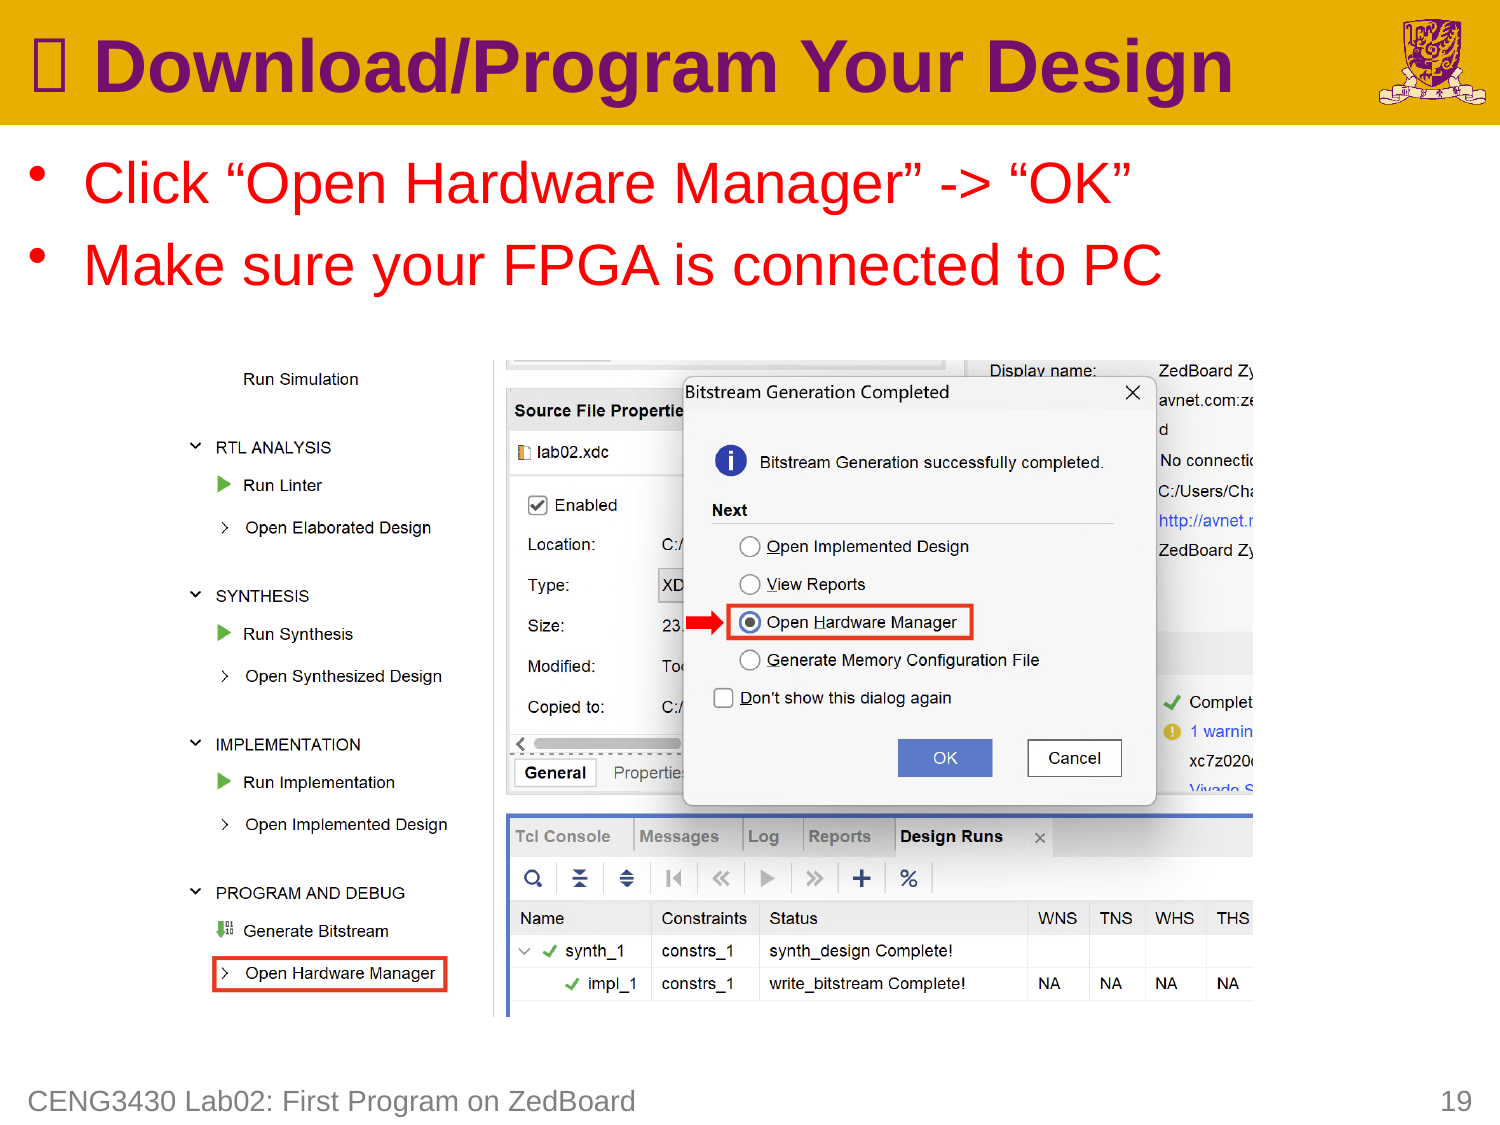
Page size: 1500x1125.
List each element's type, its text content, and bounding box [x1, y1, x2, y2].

slide_number 19 [1412, 1074, 1488, 1125]
footer CENG3430 Lab02: First Program on ZedBoard [12, 1074, 1412, 1125]
list Click “Open Hardware Manager” -> “OK” Make sure your FPGA is connected to PC [12, 138, 1488, 1074]
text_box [179, 360, 1253, 1018]
title  Download/Program Your Design [12, 6, 1488, 119]
